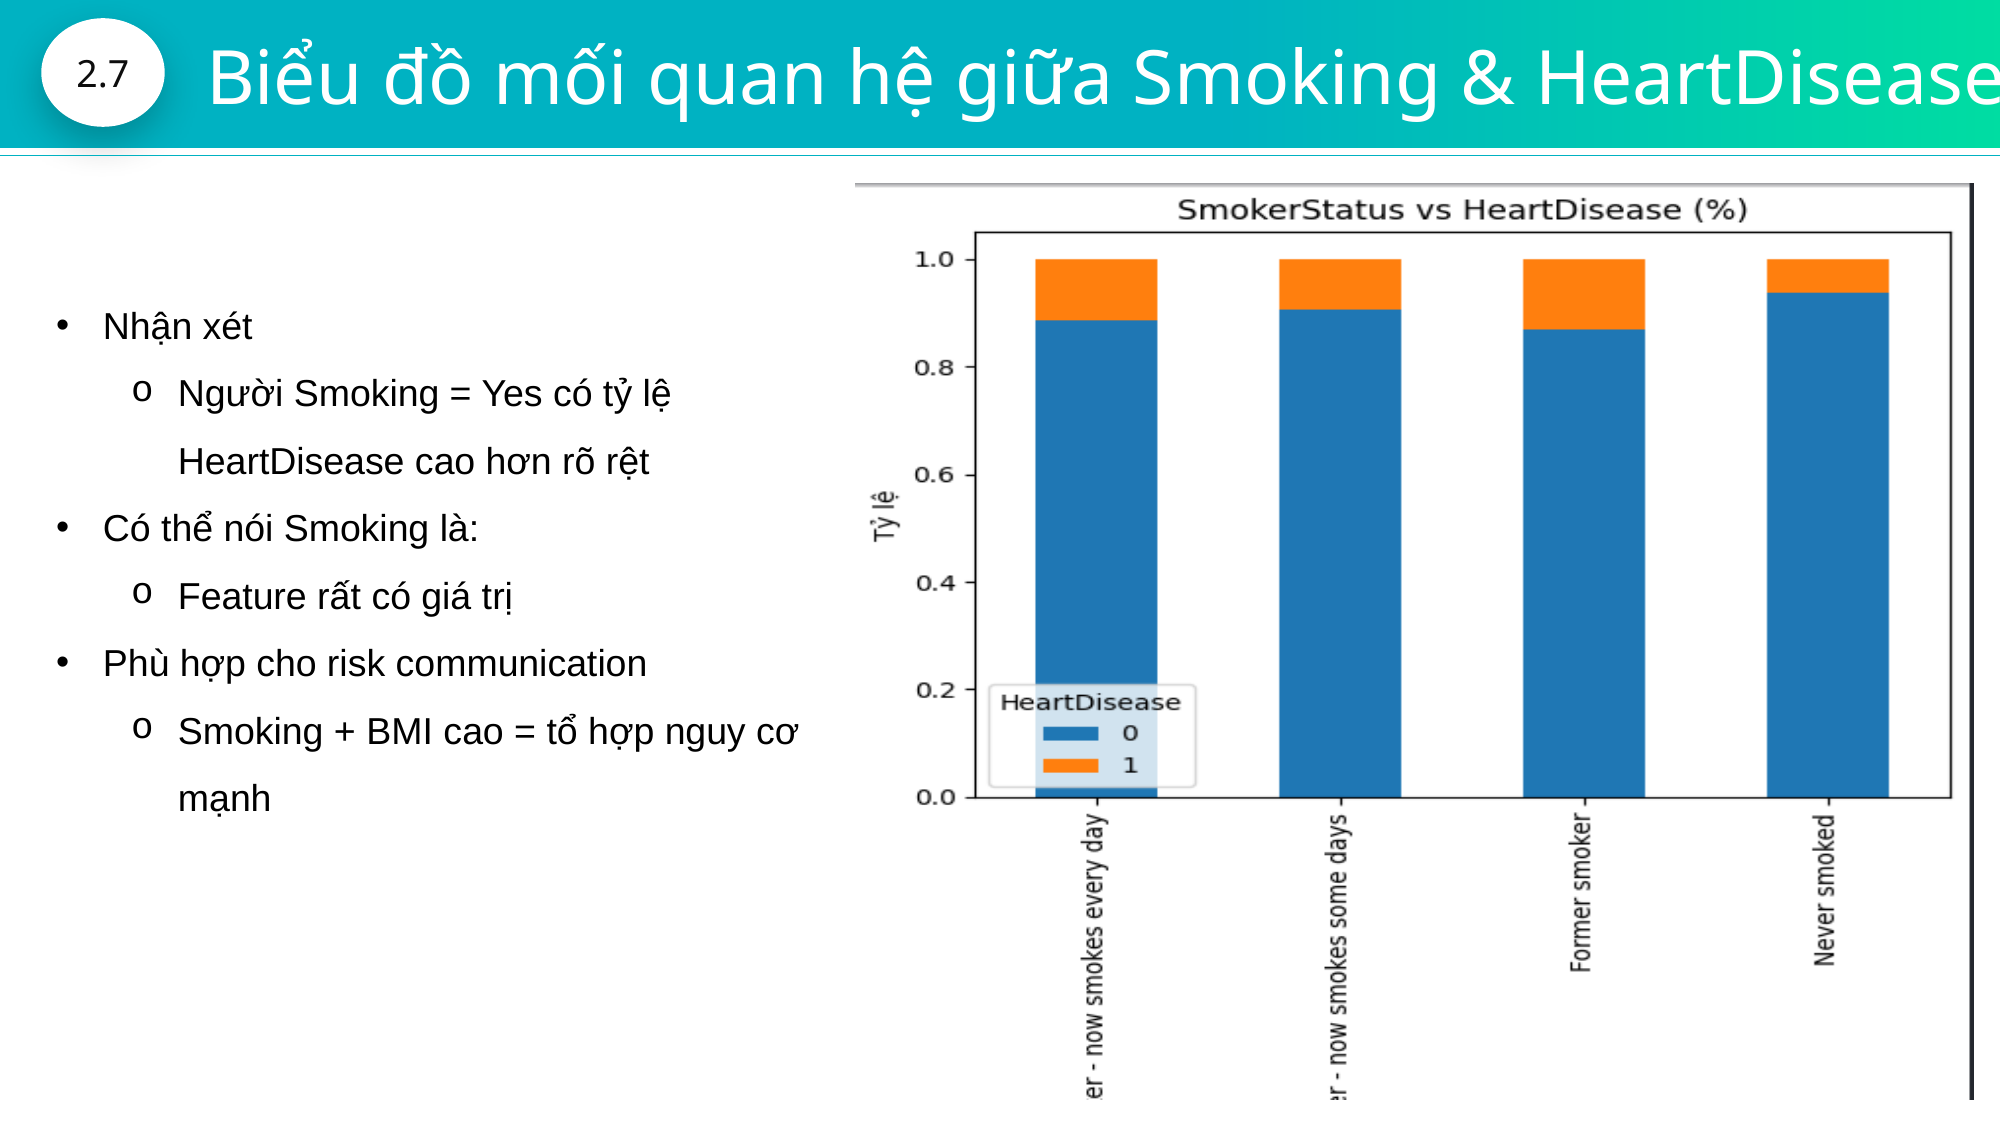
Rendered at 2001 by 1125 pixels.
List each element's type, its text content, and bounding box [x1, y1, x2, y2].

picture [855, 183, 1974, 1100]
text_box Nhận xét Người Smoking = Yes có tỷ lệ HeartDisease cao hơn rõ rệt Có thể nói Smoking là: Feature rất có giá trị Phù hợp cho risk communication Smoking + BMI cao = tổ hợp nguy cơ mạnh [41, 271, 855, 827]
text_box 2.7 [40, 17, 166, 128]
text_box Biểu đồ mối quan hệ giữa Smoking & HeartDisease [191, 21, 2000, 127]
text_box [0, 0, 2000, 149]
